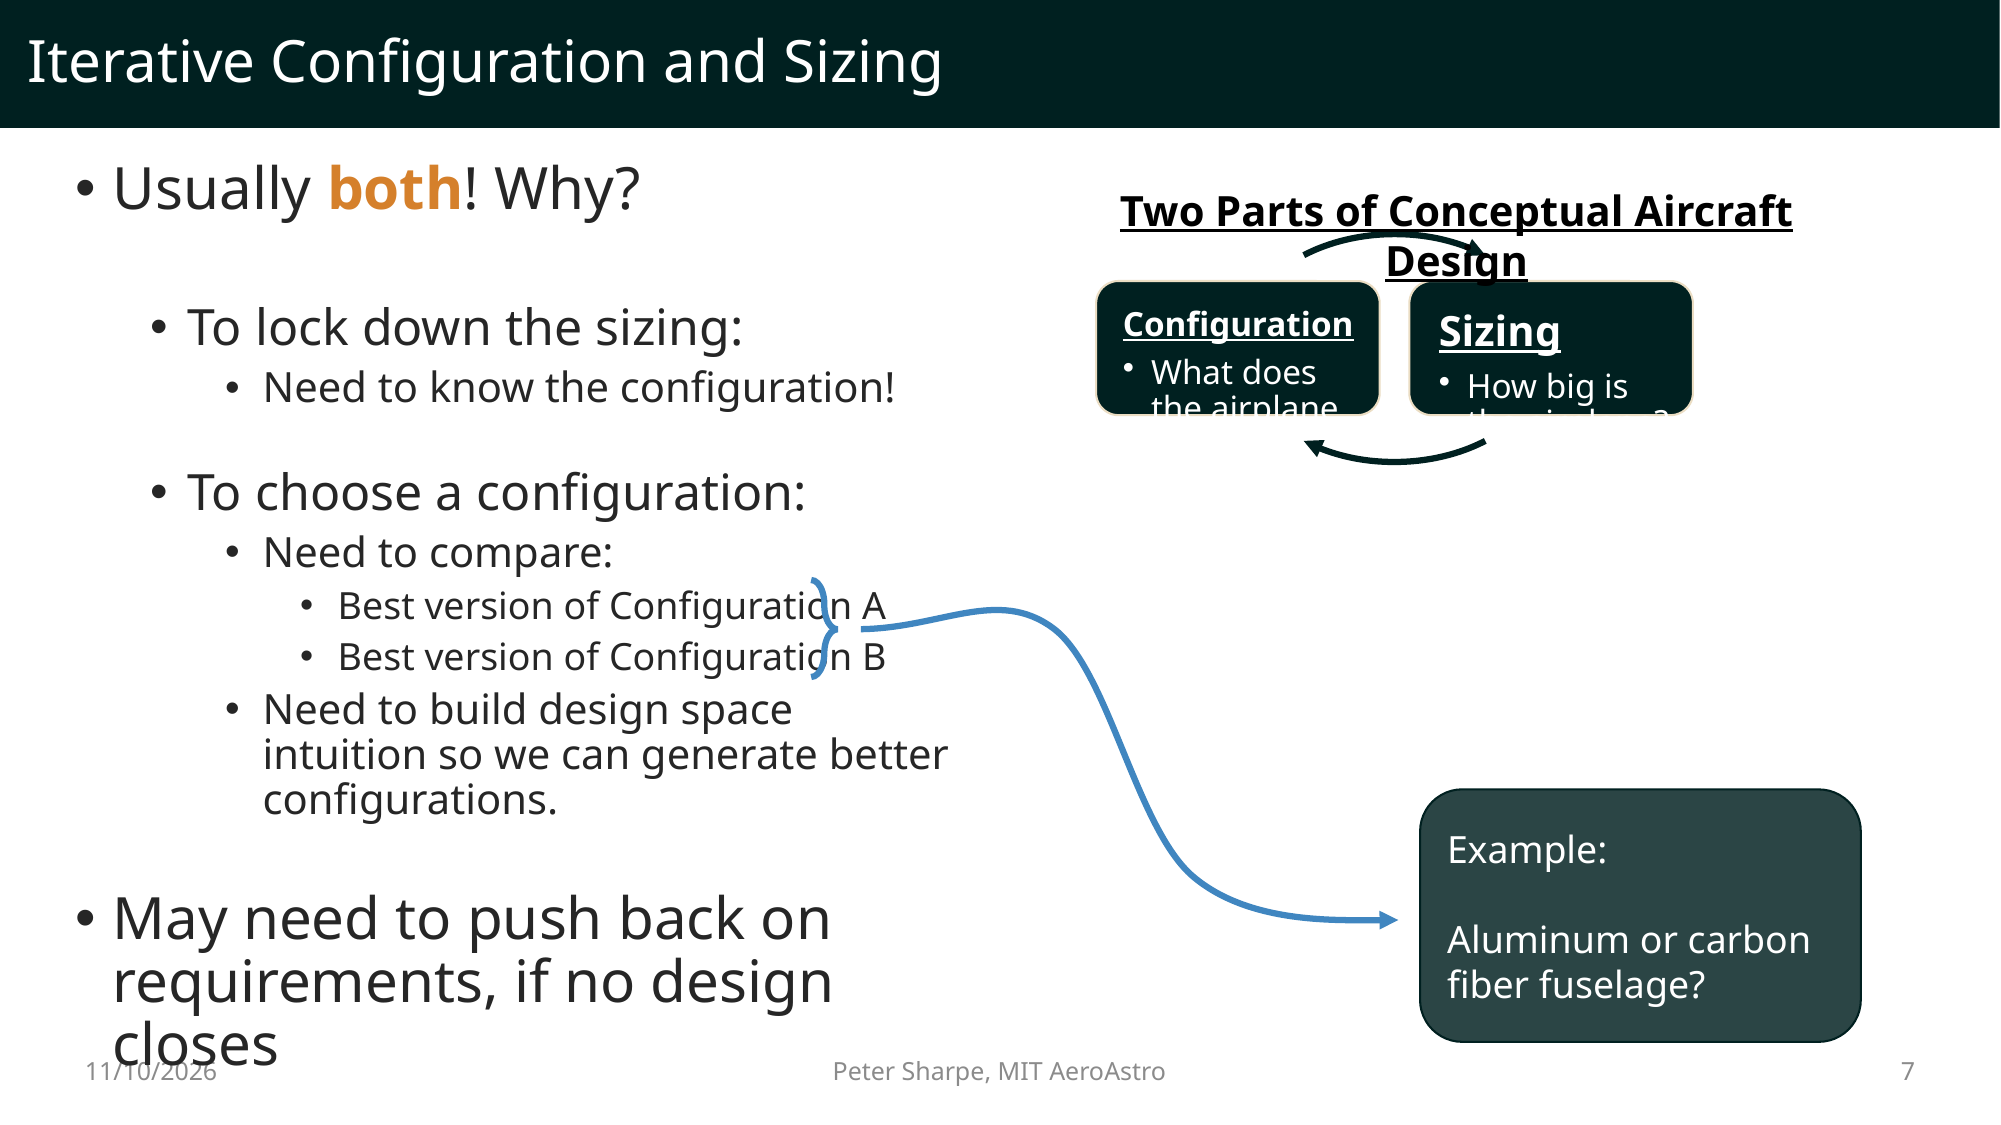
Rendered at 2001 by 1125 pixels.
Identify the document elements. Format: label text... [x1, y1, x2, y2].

footer Peter Sharpe, MIT AeroAstro [287, 1042, 1713, 1103]
list Usually both! Why? To lock down the sizing: Need to know the configuration! To choose a configuration: Need to compare: Best version of Configuration A Best version of Configuration B Need to build design space intuition so we can generate better configurations. May need to push back on requirements, if no design closes [60, 151, 979, 1019]
text_box Example: Aluminum or carbon fiber fuselage? [1419, 788, 1862, 1043]
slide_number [69, 1042, 267, 1103]
title Iterative Configuration and Sizing [12, 23, 1873, 105]
slide_number 7 [1733, 1042, 1931, 1103]
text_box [973, 176, 1940, 647]
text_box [811, 579, 1399, 921]
